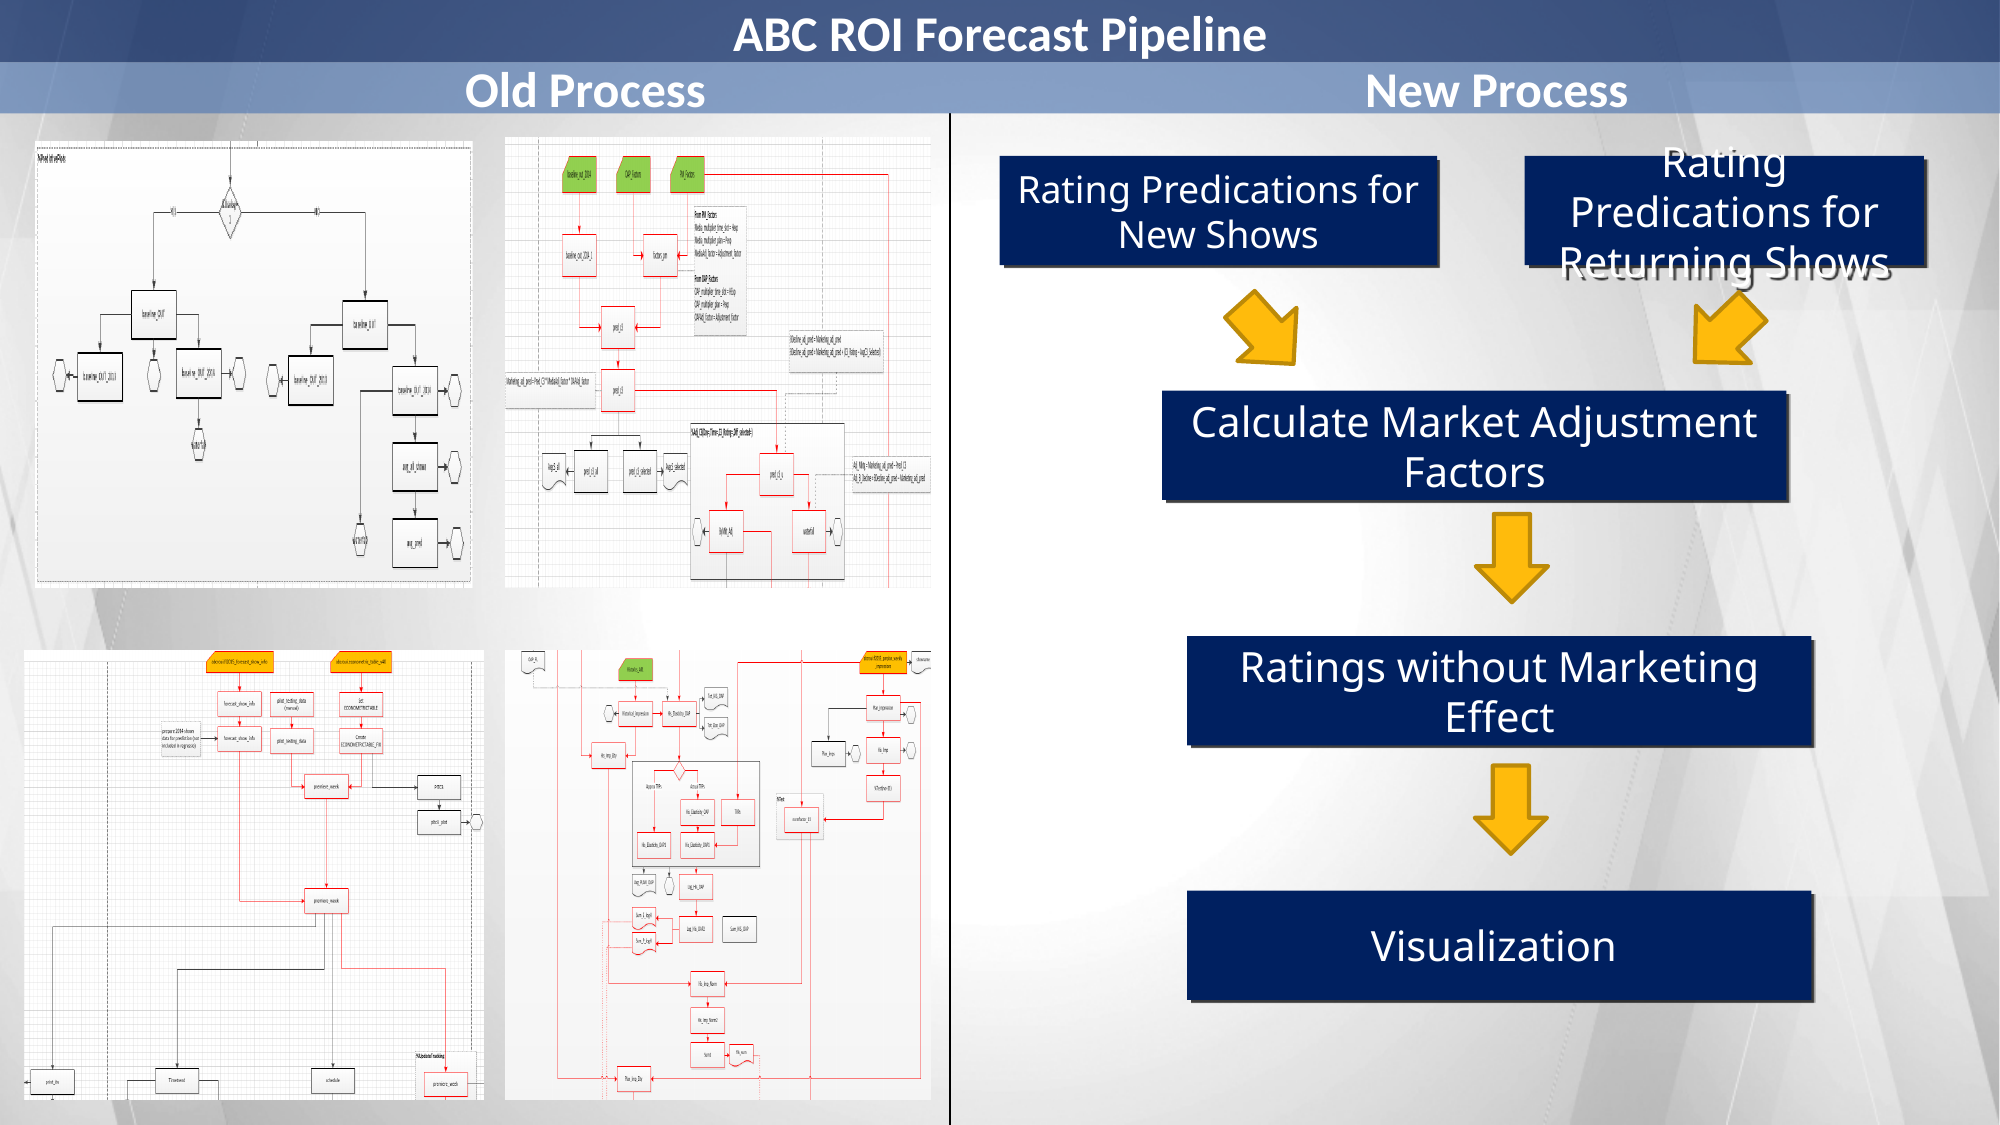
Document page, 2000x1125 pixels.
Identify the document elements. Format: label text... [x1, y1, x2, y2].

text_box [1472, 763, 1549, 856]
text_box Calculate Market Adjustment Factors [1160, 388, 1789, 502]
text_box [1223, 288, 1299, 366]
picture [951, 114, 2000, 1125]
text_box Visualization [1185, 888, 1814, 1002]
text_box [1473, 511, 1551, 605]
picture [0, 114, 949, 1125]
text_box Rating Predications for Returning Shows [1523, 154, 1926, 267]
text_box ABC ROI Forecast Pipeline [0, 0, 2000, 62]
text_box Ratings without Marketing Effect [1185, 634, 1814, 748]
text_box [1692, 289, 1769, 366]
text_box Rating Predications for New Shows [998, 154, 1439, 267]
text_box Old Process New Process [0, 62, 2000, 114]
